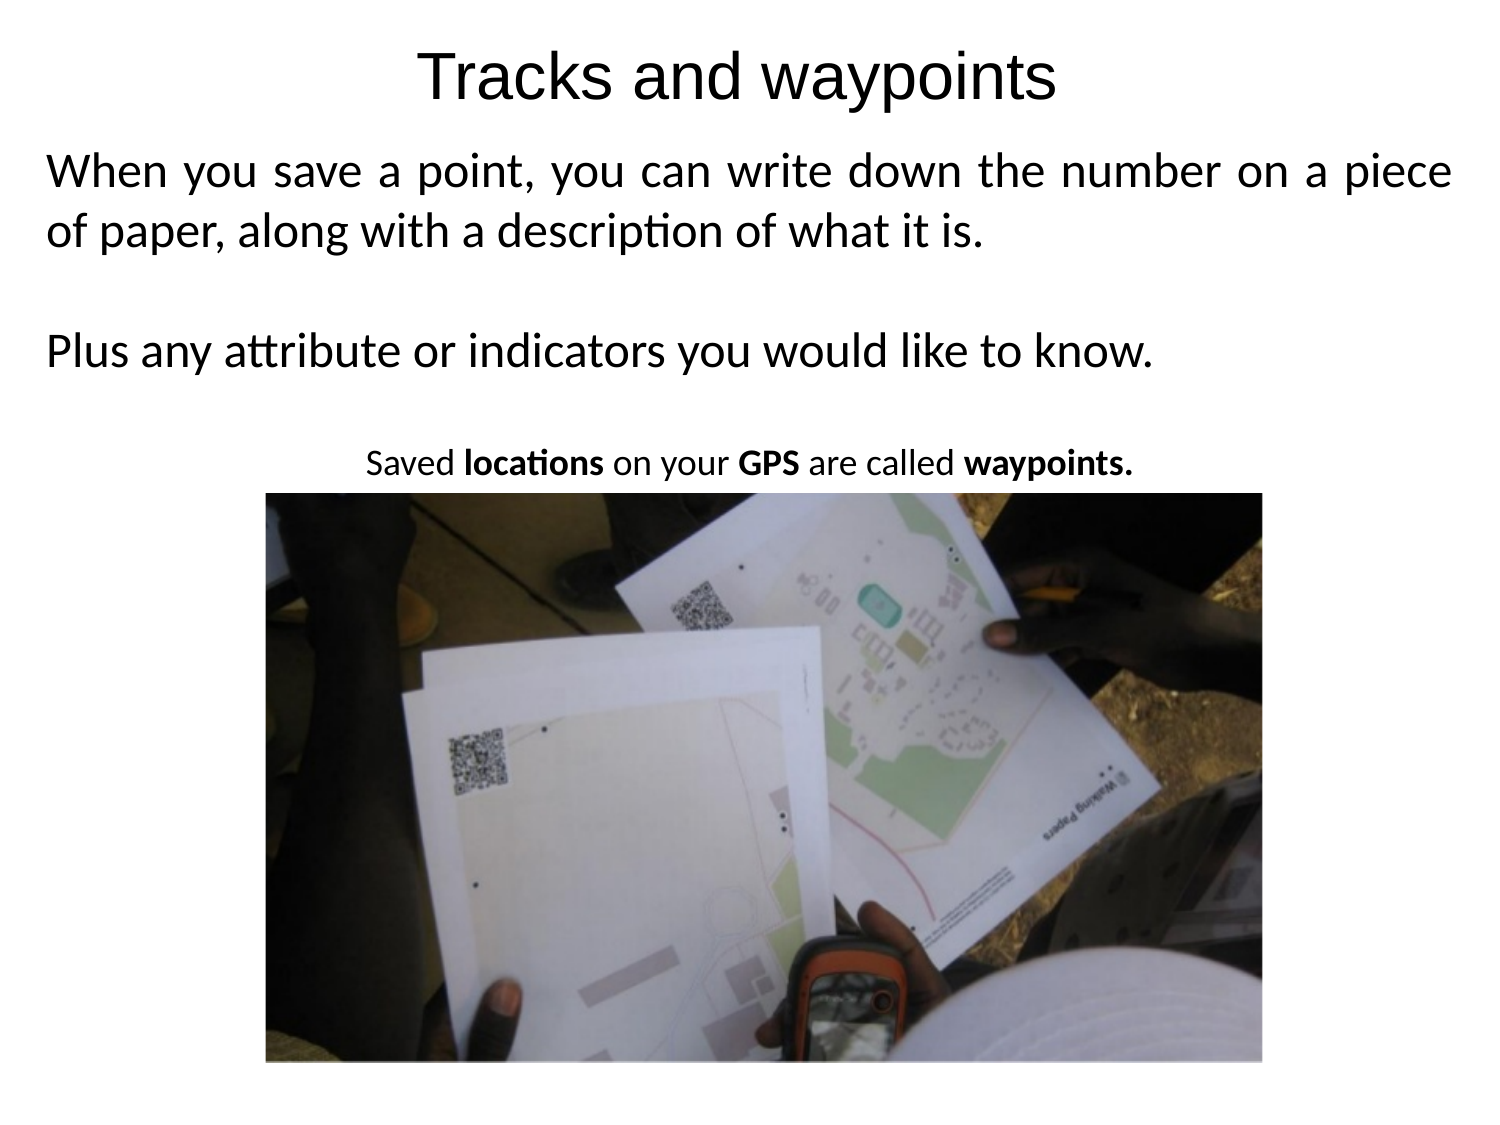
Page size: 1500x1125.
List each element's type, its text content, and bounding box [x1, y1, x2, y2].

picture [265, 493, 1263, 1063]
text_box Tracks and waypoints [256, 24, 1219, 121]
text_box When you save a point, you can write down the number on a piece of paper, along with a description of what it is. Plus any attribute or indicators you would like to know. Saved locations on your GPS are called waypoints. [31, 130, 1469, 494]
